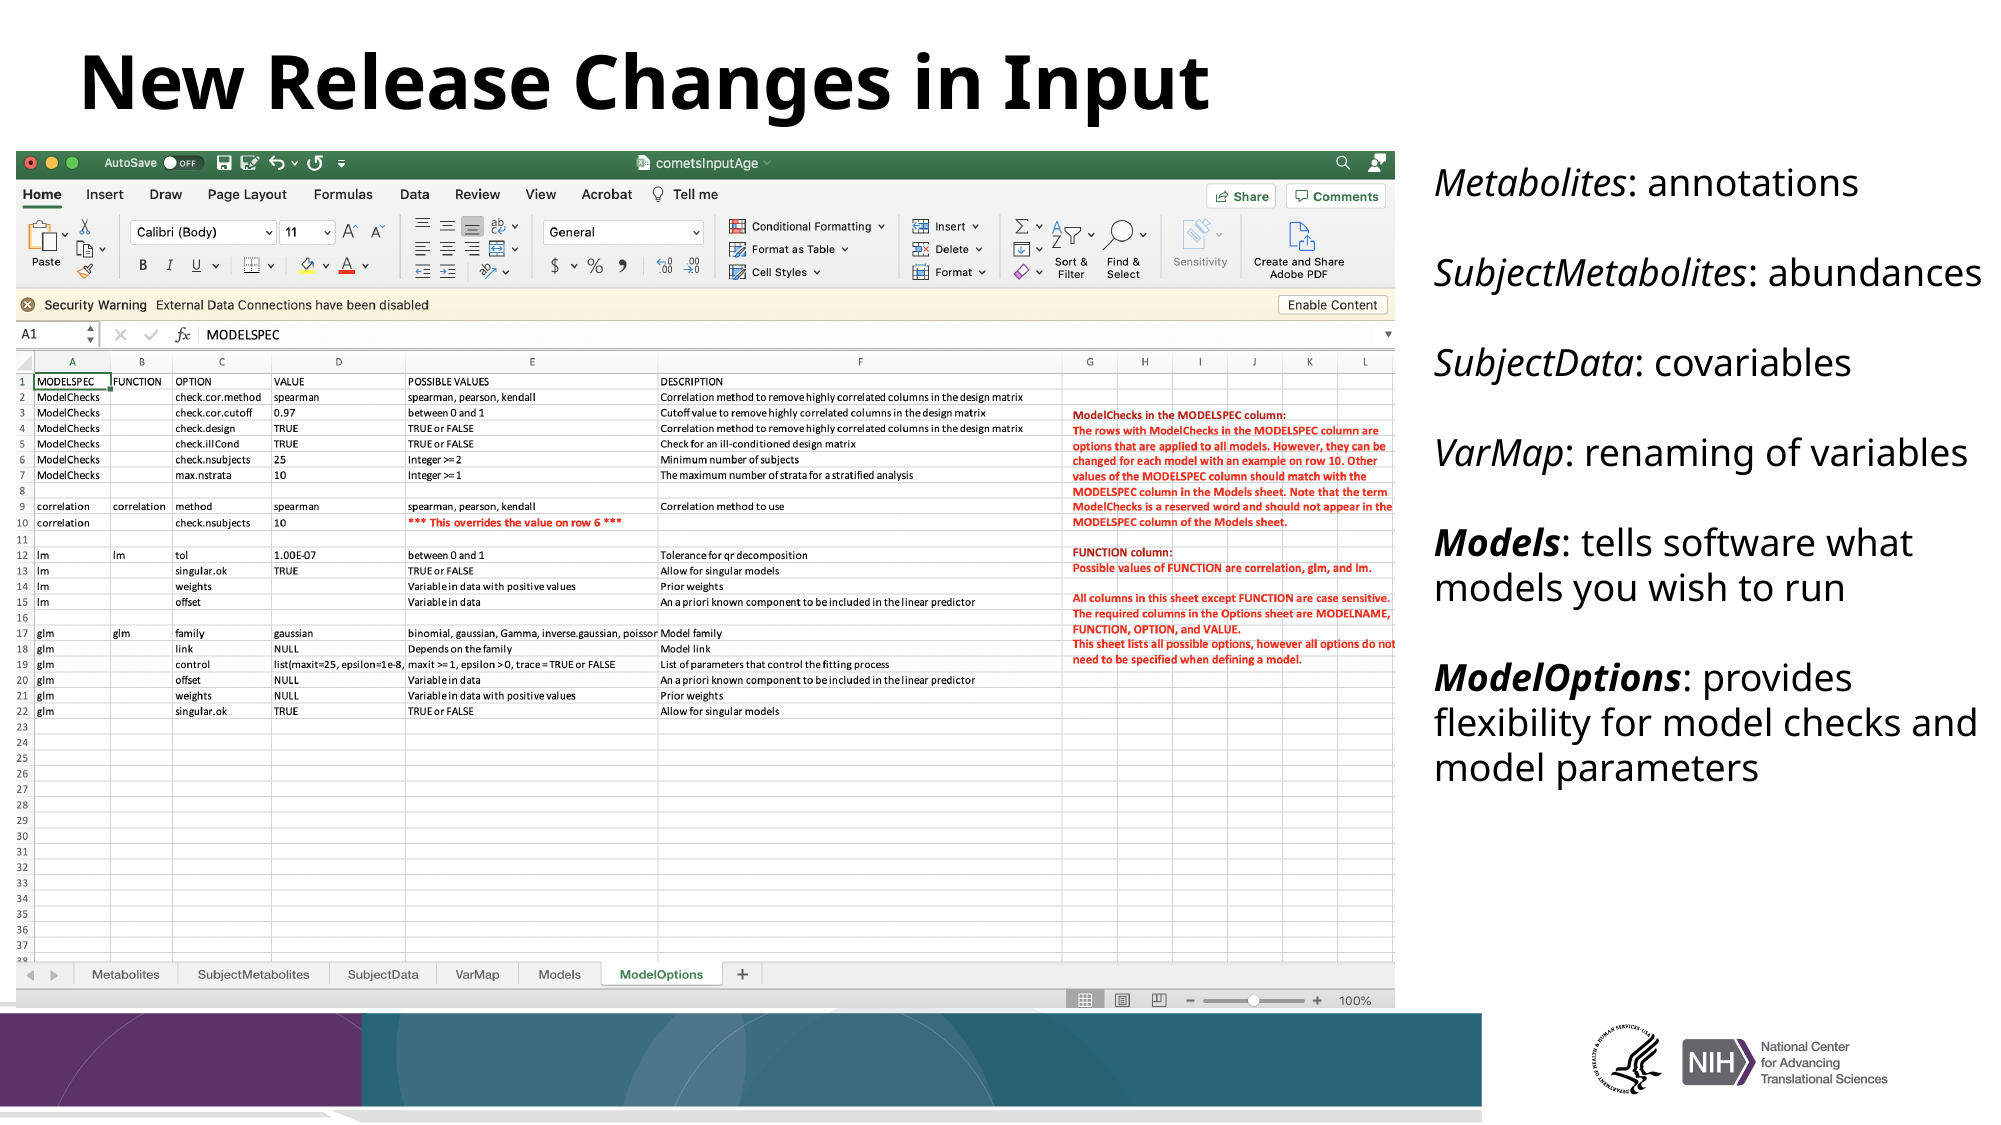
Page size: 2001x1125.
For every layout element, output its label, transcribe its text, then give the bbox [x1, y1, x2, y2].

picture [0, 0, 2000, 1125]
text_box Metabolites: annotations SubjectMetabolites: abundances SubjectData: covariables VarMap: renaming of variables Models: tells software what models you wish to run ModelOptions: provides flexibility for model checks and model parameters [1419, 151, 2000, 842]
title New Release Changes in Input [63, 0, 1979, 134]
